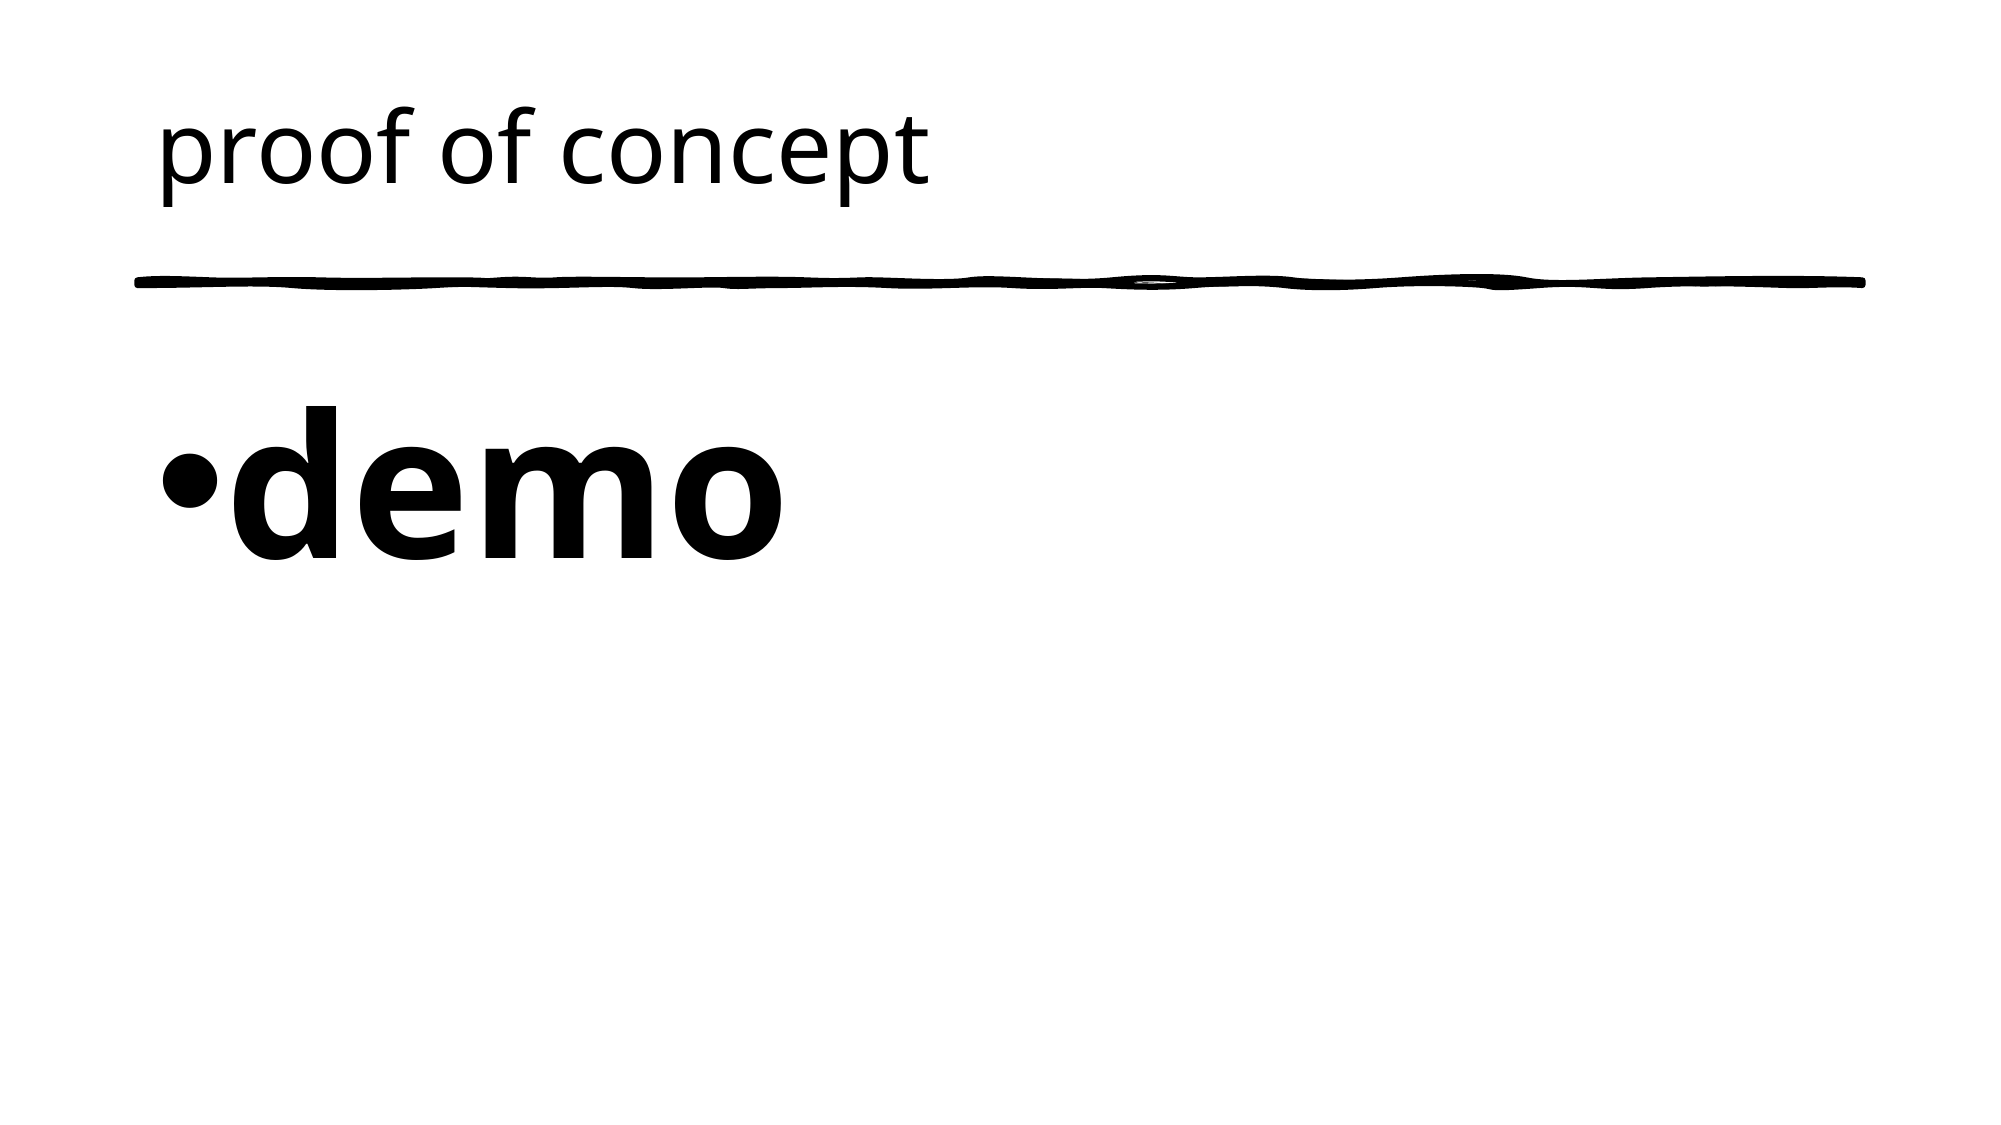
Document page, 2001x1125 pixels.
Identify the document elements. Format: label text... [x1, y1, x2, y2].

list demo [137, 316, 1863, 1014]
title proof of concept [137, 32, 1863, 251]
